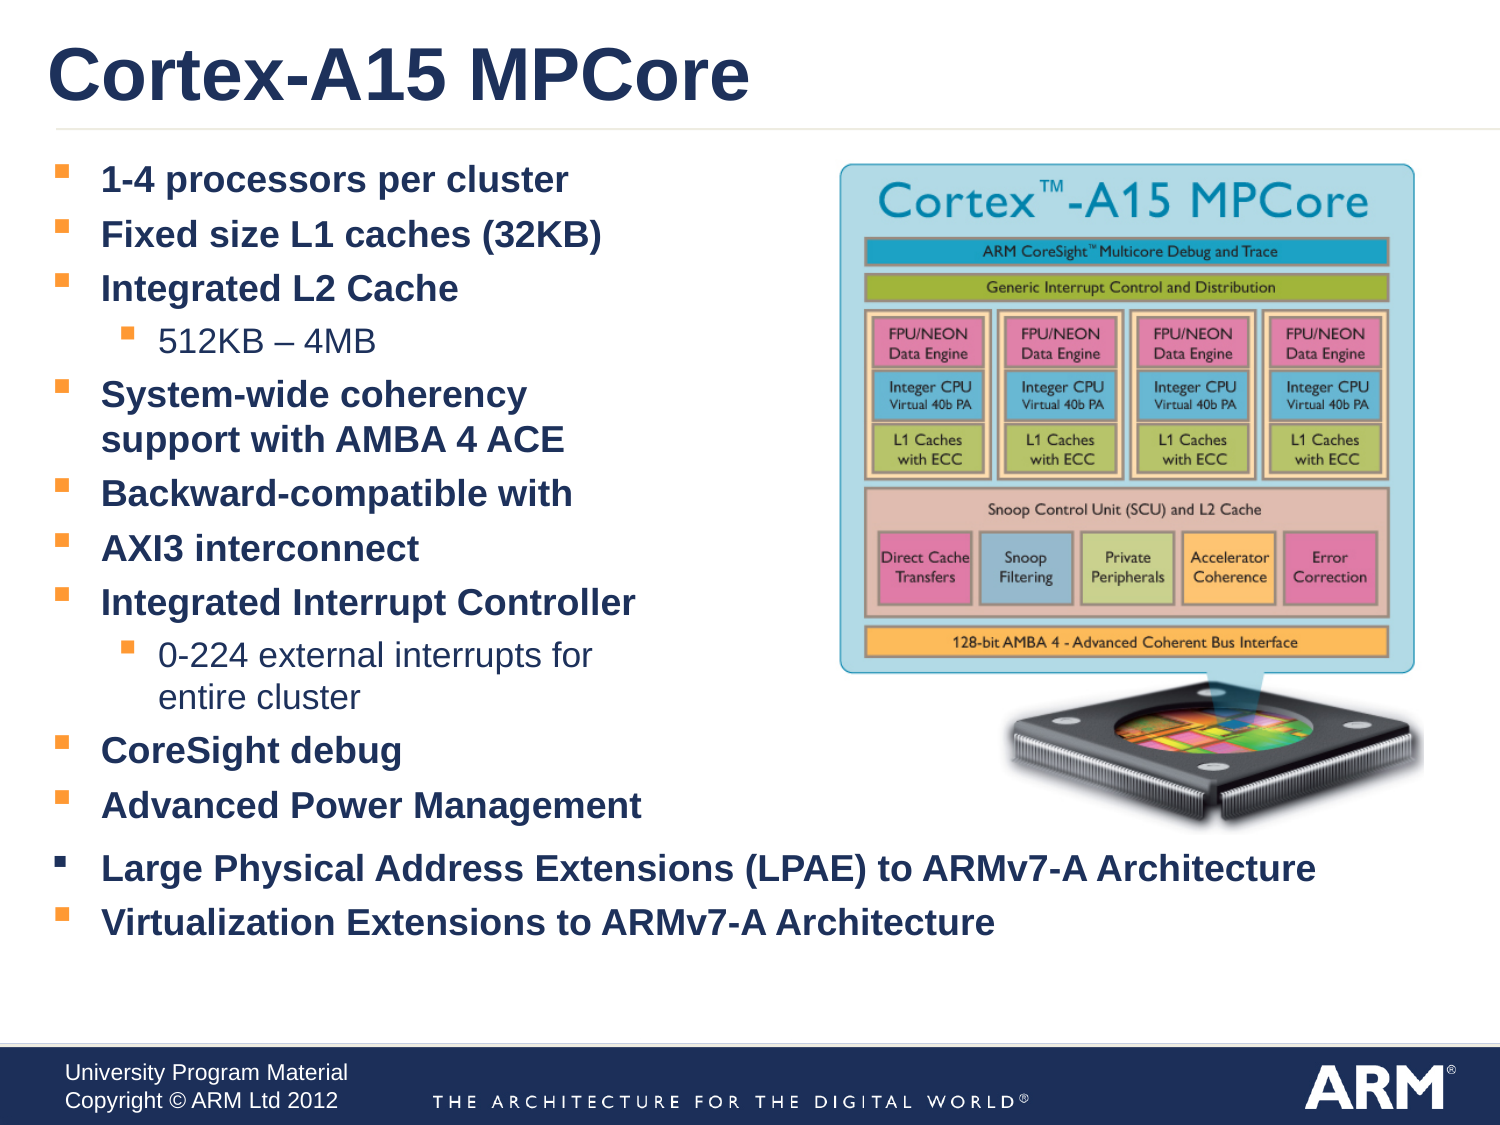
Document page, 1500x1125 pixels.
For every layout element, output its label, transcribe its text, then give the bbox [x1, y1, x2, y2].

text_box 1-4 processors per cluster Fixed size L1 caches (32KB) Integrated L2 Cache 512KB – 4MB System-wide coherency support with AMBA 4 ACE Backward-compatible with AXI3 interconnect Integrated Interrupt Controller 0-224 external interrupts for entire cluster CoreSight debug Advanced Power Management [38, 148, 691, 837]
picture [0, 0, 1500, 1044]
picture [0, 1048, 1500, 1125]
text_box Cortex-A15 MPCore [34, 2, 1500, 140]
text_box Large Physical Address Extensions (LPAE) to ARMv7-A Architecture Virtualization Extensions to ARMv7-A Architecture [38, 837, 1468, 1007]
